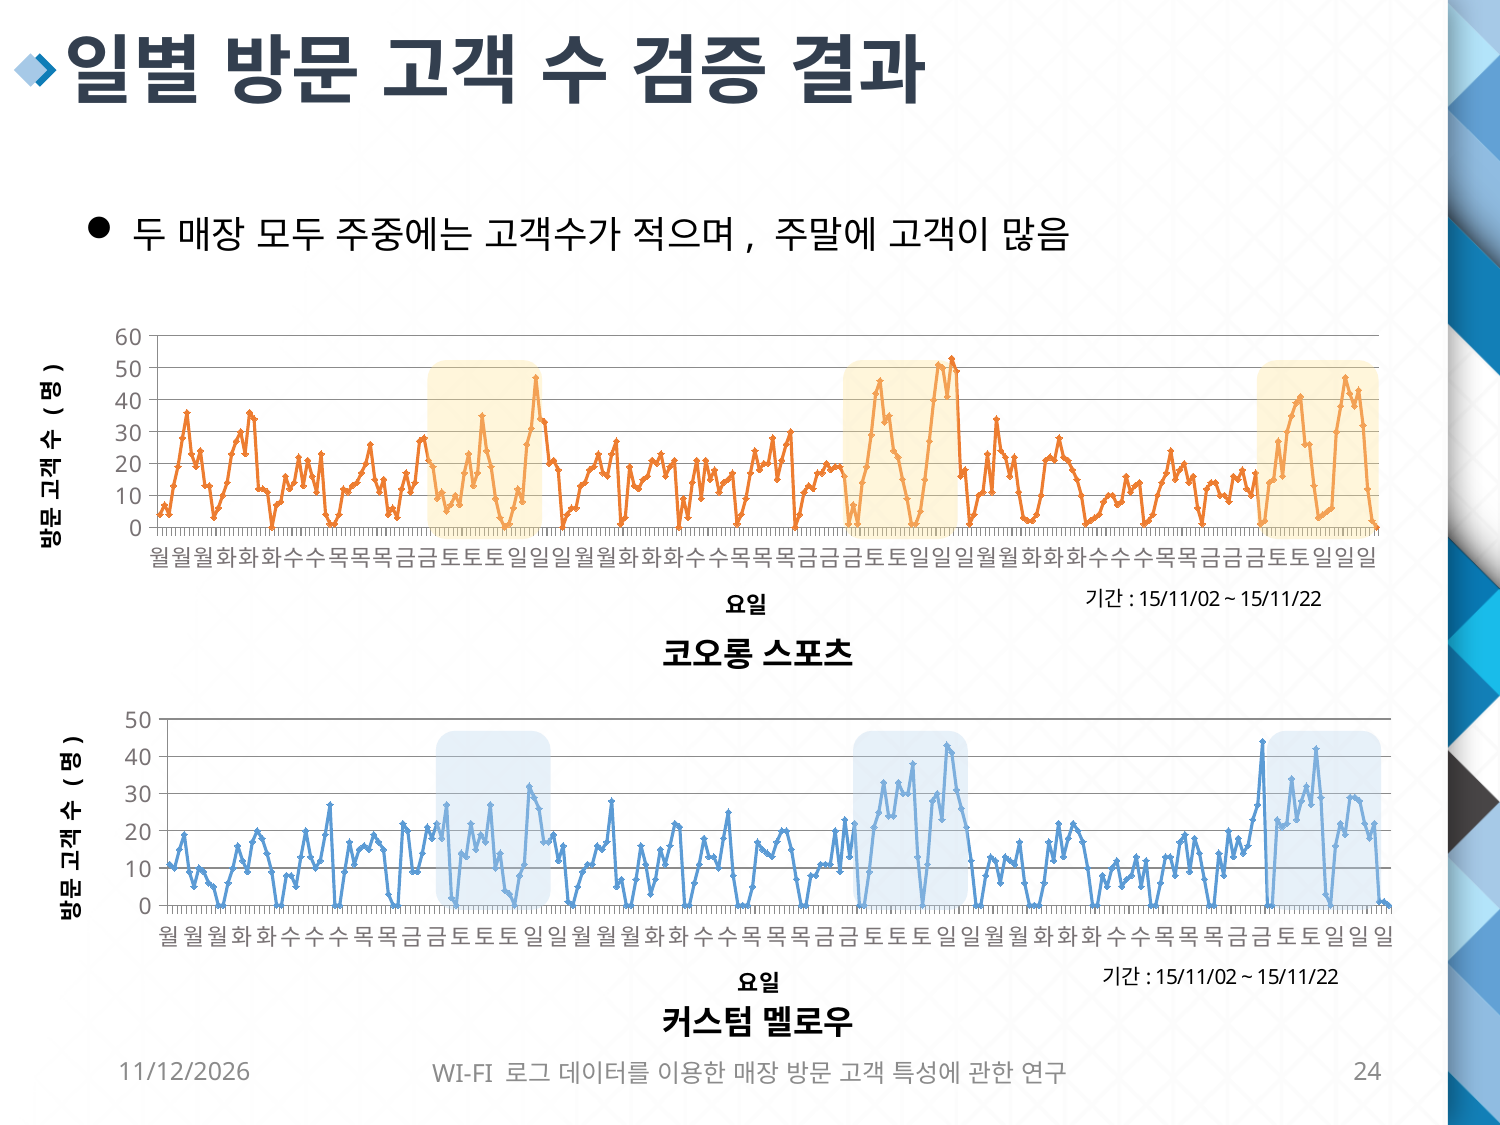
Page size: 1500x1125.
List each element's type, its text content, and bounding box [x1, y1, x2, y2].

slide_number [103, 1042, 382, 1103]
list 일별 방문 고객 수 검증 결과 [64, 31, 1300, 116]
text_box 커스텀 멜로우 [647, 1030, 870, 1049]
chart [23, 696, 1424, 1030]
footer WI-FI 로그 데이터를 이용한 매장 방문 고객 특성에 관한 연구 [382, 1042, 1059, 1103]
text_box 코오롱 스포츠 [647, 652, 870, 681]
chart [13, 313, 1407, 652]
slide_number 24 [1059, 1042, 1397, 1103]
text_box 두 매장 모두 주중에는 고객수가 적으며, 주말에 고객이 많음 [70, 194, 1359, 263]
picture [0, 0, 1500, 1125]
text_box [18, 58, 52, 82]
